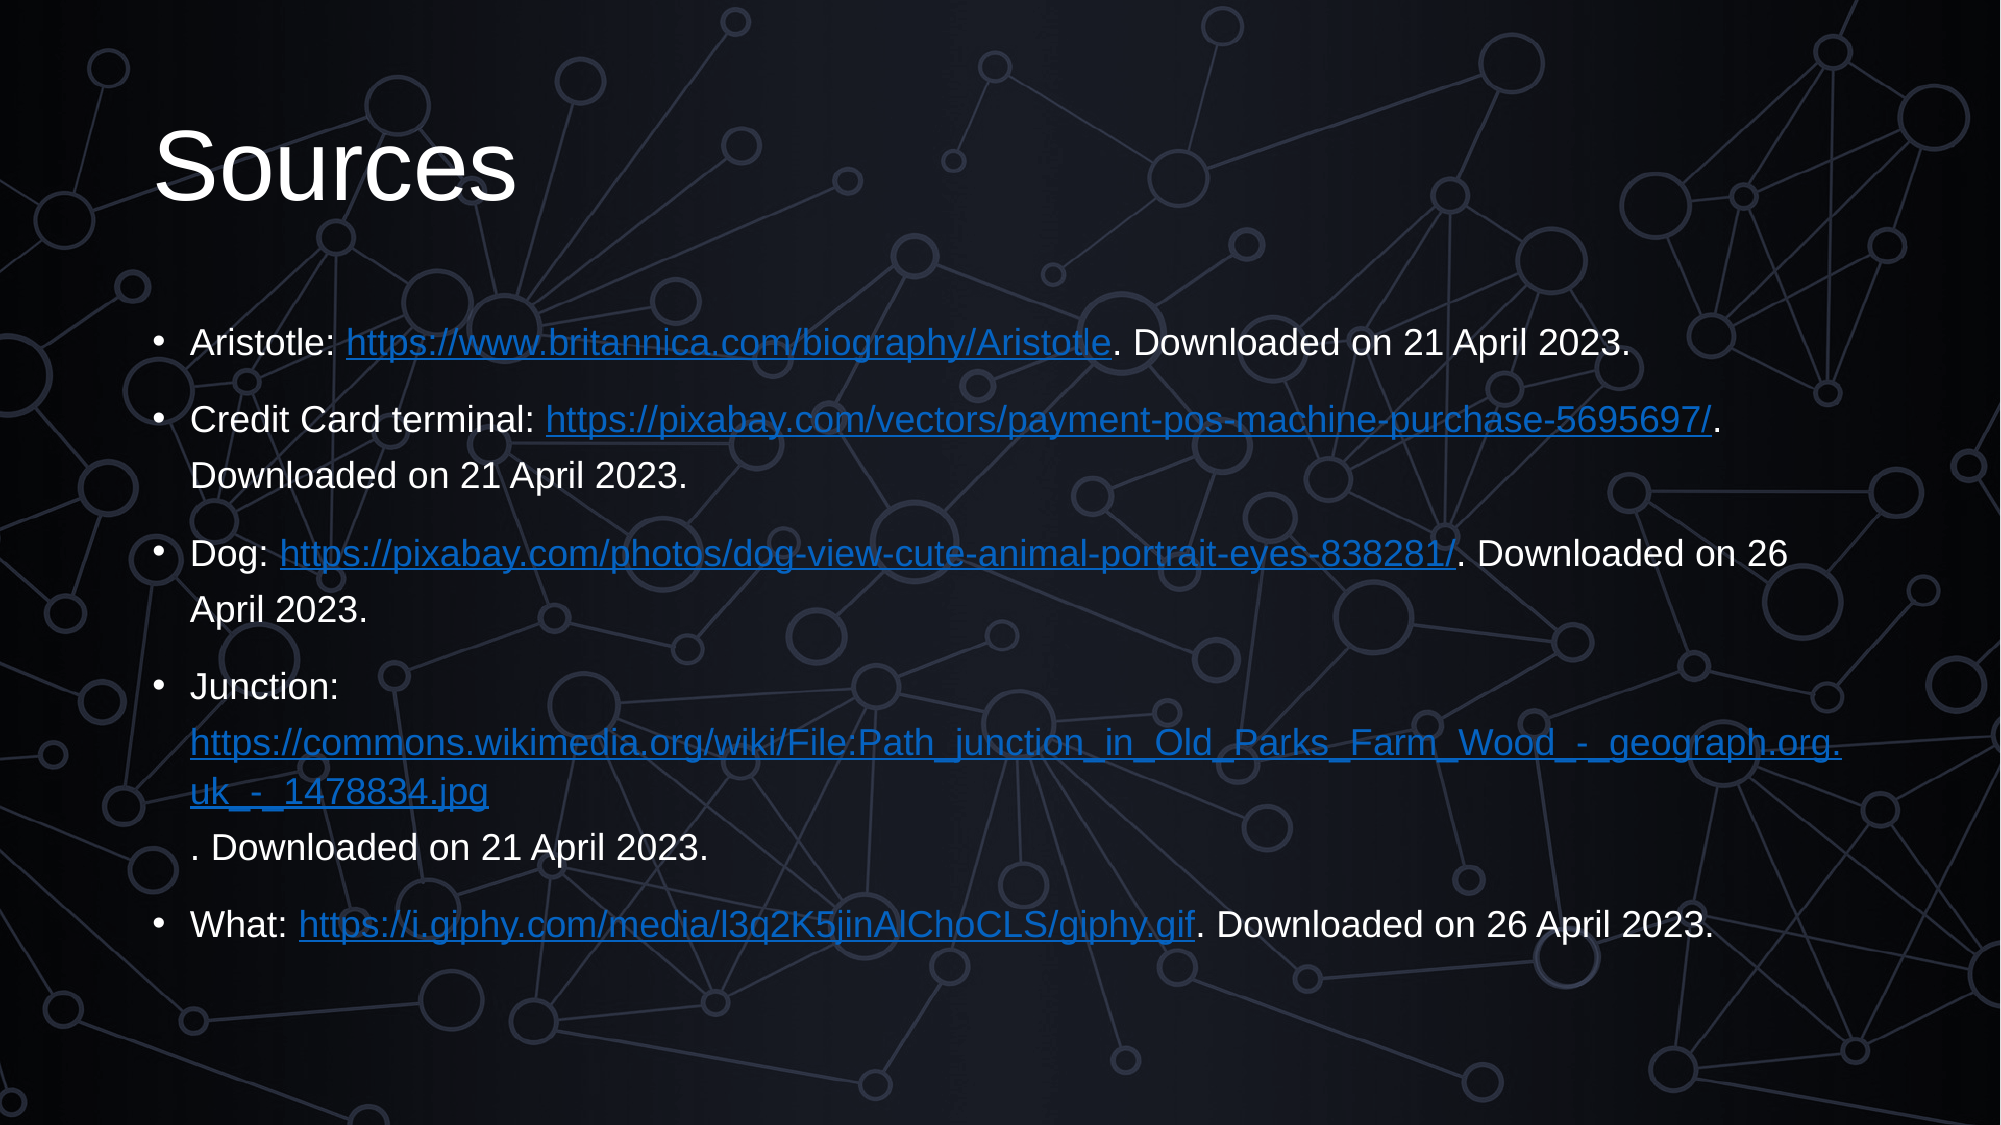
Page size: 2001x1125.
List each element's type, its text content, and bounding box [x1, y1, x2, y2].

list Aristotle: https://www.britannica.com/biography/Aristotle. Downloaded on 21 April 2023. Credit Card terminal: https://pixabay.com/vectors/payment-pos-machine-purchase-5695697/. Downloaded on 21 April 2023. Dog: https://pixabay.com/photos/dog-view-cute-animal-portrait-eyes-838281/. Downloaded on 26 April 2023. Junction: https://commons.wikimedia.org/wiki/File:Path_junction_in_Old_Parks_Farm_Wood_-_geograph.org.uk_-_1478834.jpg. Downloaded on 21 April 2023. What: https://i.giphy.com/media/l3q2K5jinAlChoCLS/giphy.gif. Downloaded on 26 April 2023. [137, 299, 1863, 1014]
title Sources [137, 59, 1863, 278]
